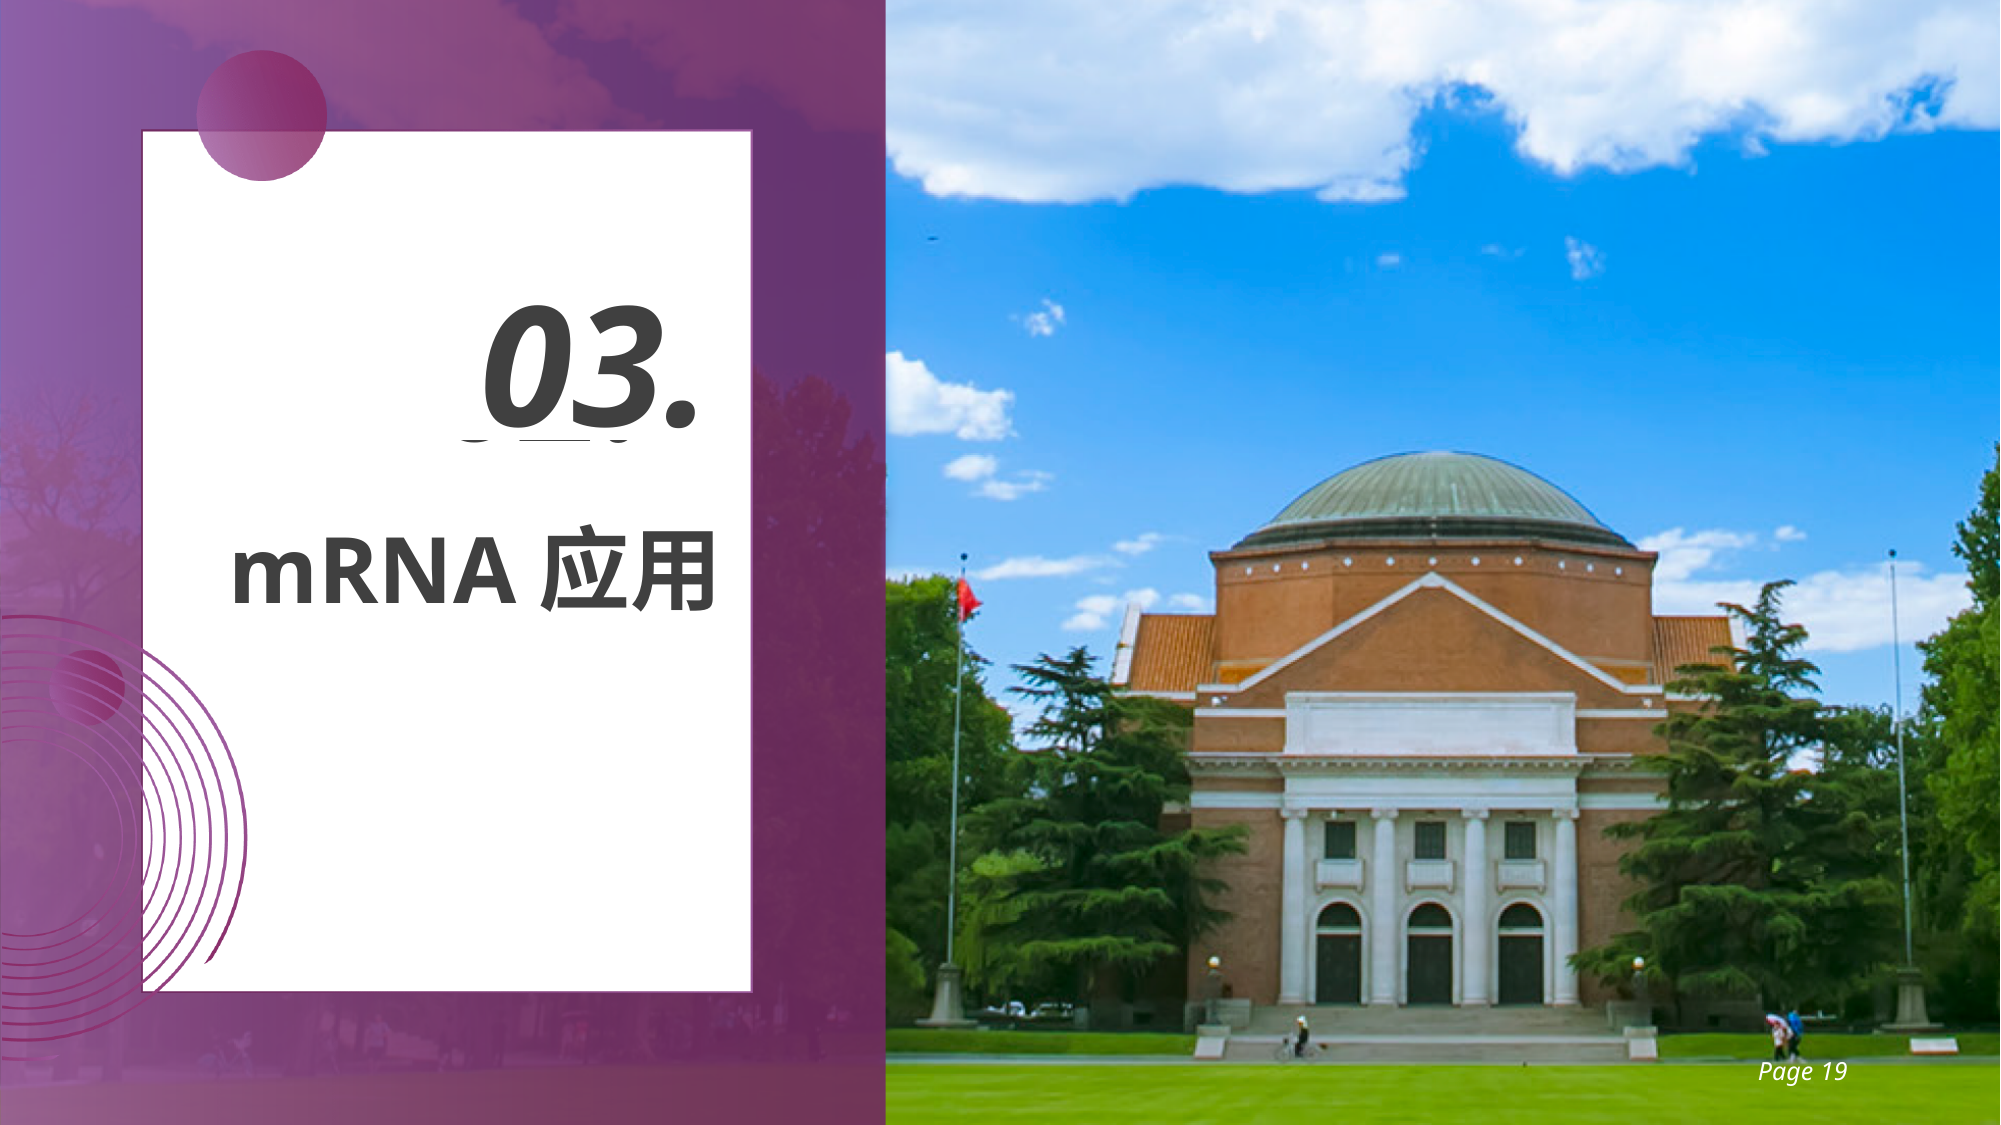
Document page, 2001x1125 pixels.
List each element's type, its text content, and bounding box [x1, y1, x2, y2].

text_box 03. [185, 268, 727, 477]
slide_number Page 19 [1412, 1042, 1863, 1103]
title mRNA应用 [81, 470, 737, 678]
picture [0, 0, 2000, 1125]
